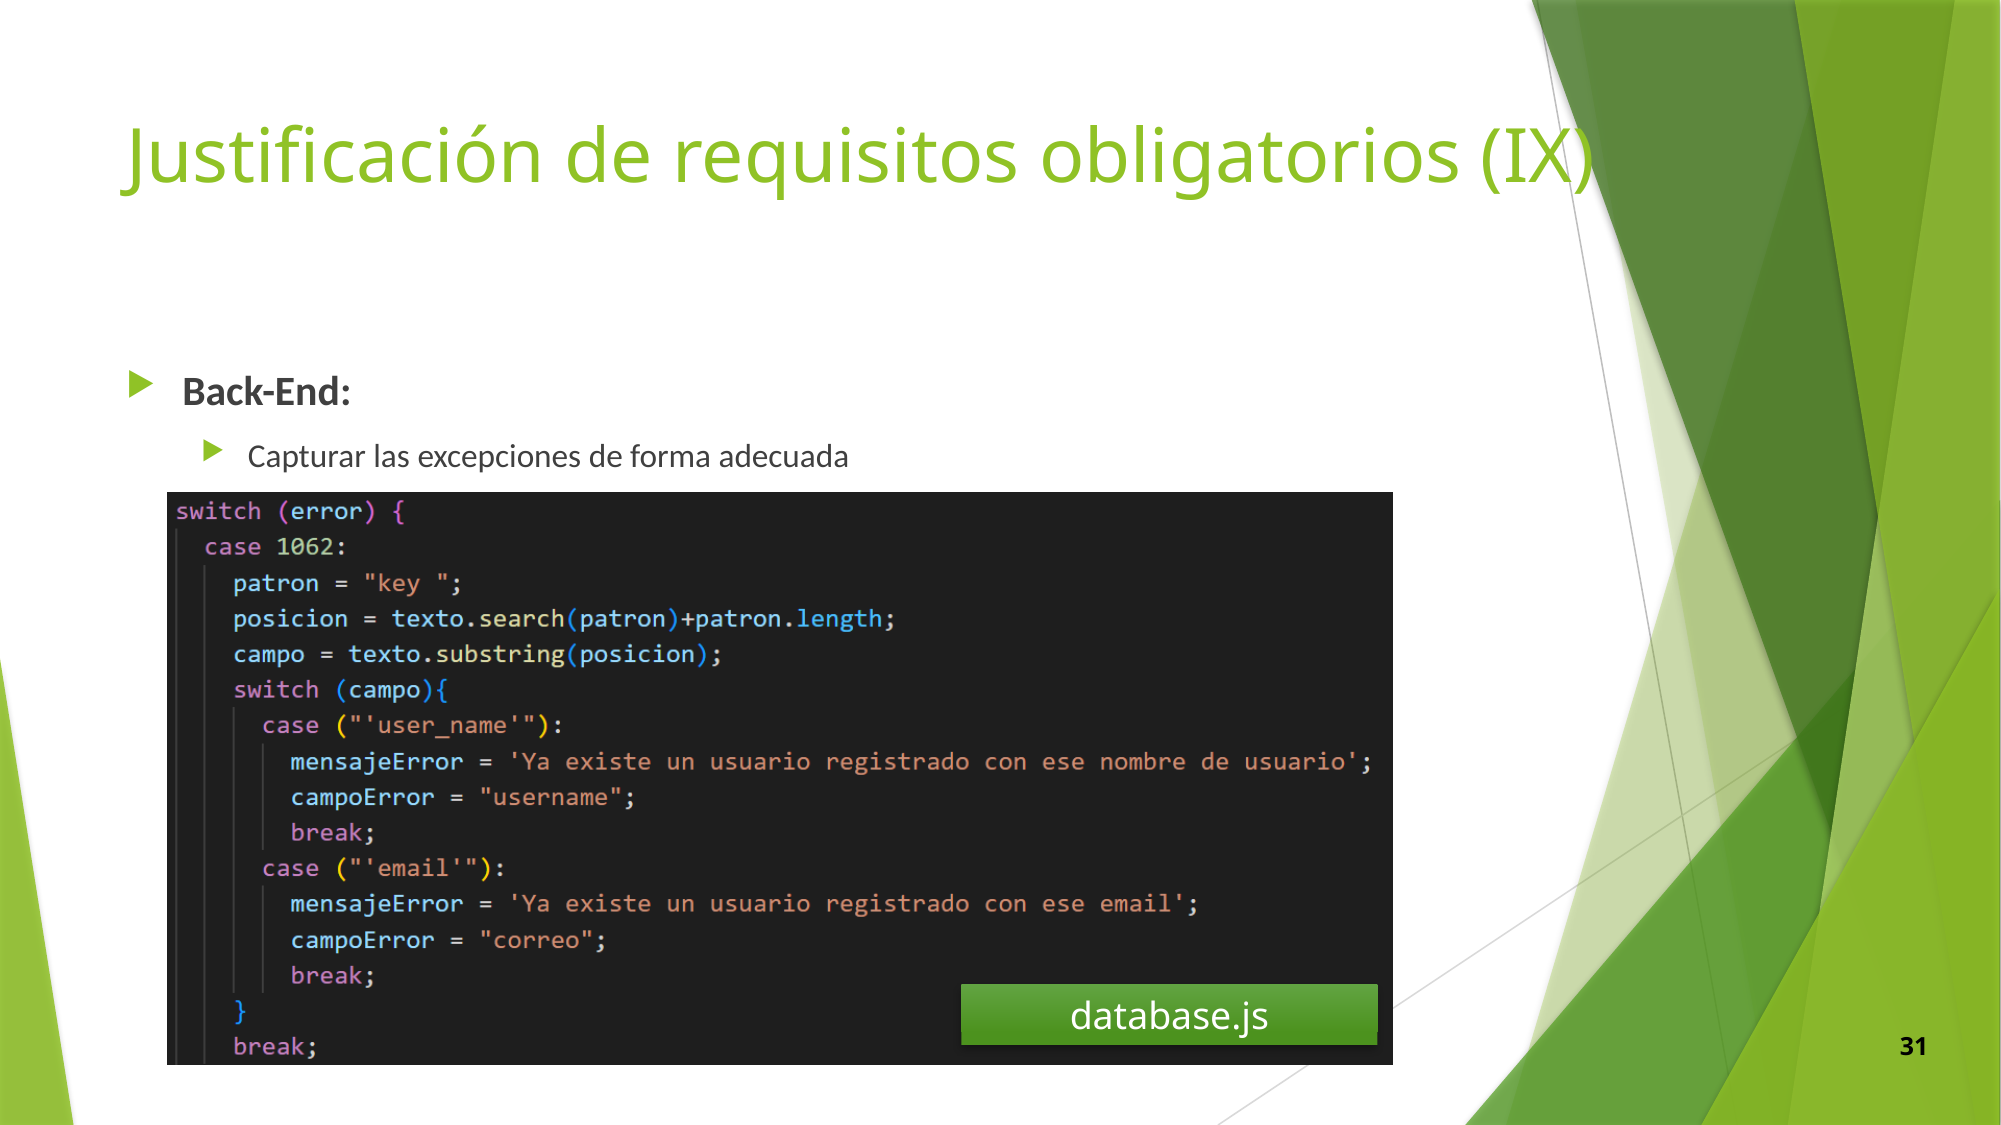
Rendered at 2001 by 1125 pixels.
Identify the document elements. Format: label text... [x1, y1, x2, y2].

picture [167, 491, 1394, 1065]
slide_number 31 [1831, 1017, 1944, 1078]
title Justificación de requisitos obligatorios (IX) [111, 99, 1629, 317]
list Back-End: Capturar las excepciones de forma adecuada [111, 355, 1522, 996]
